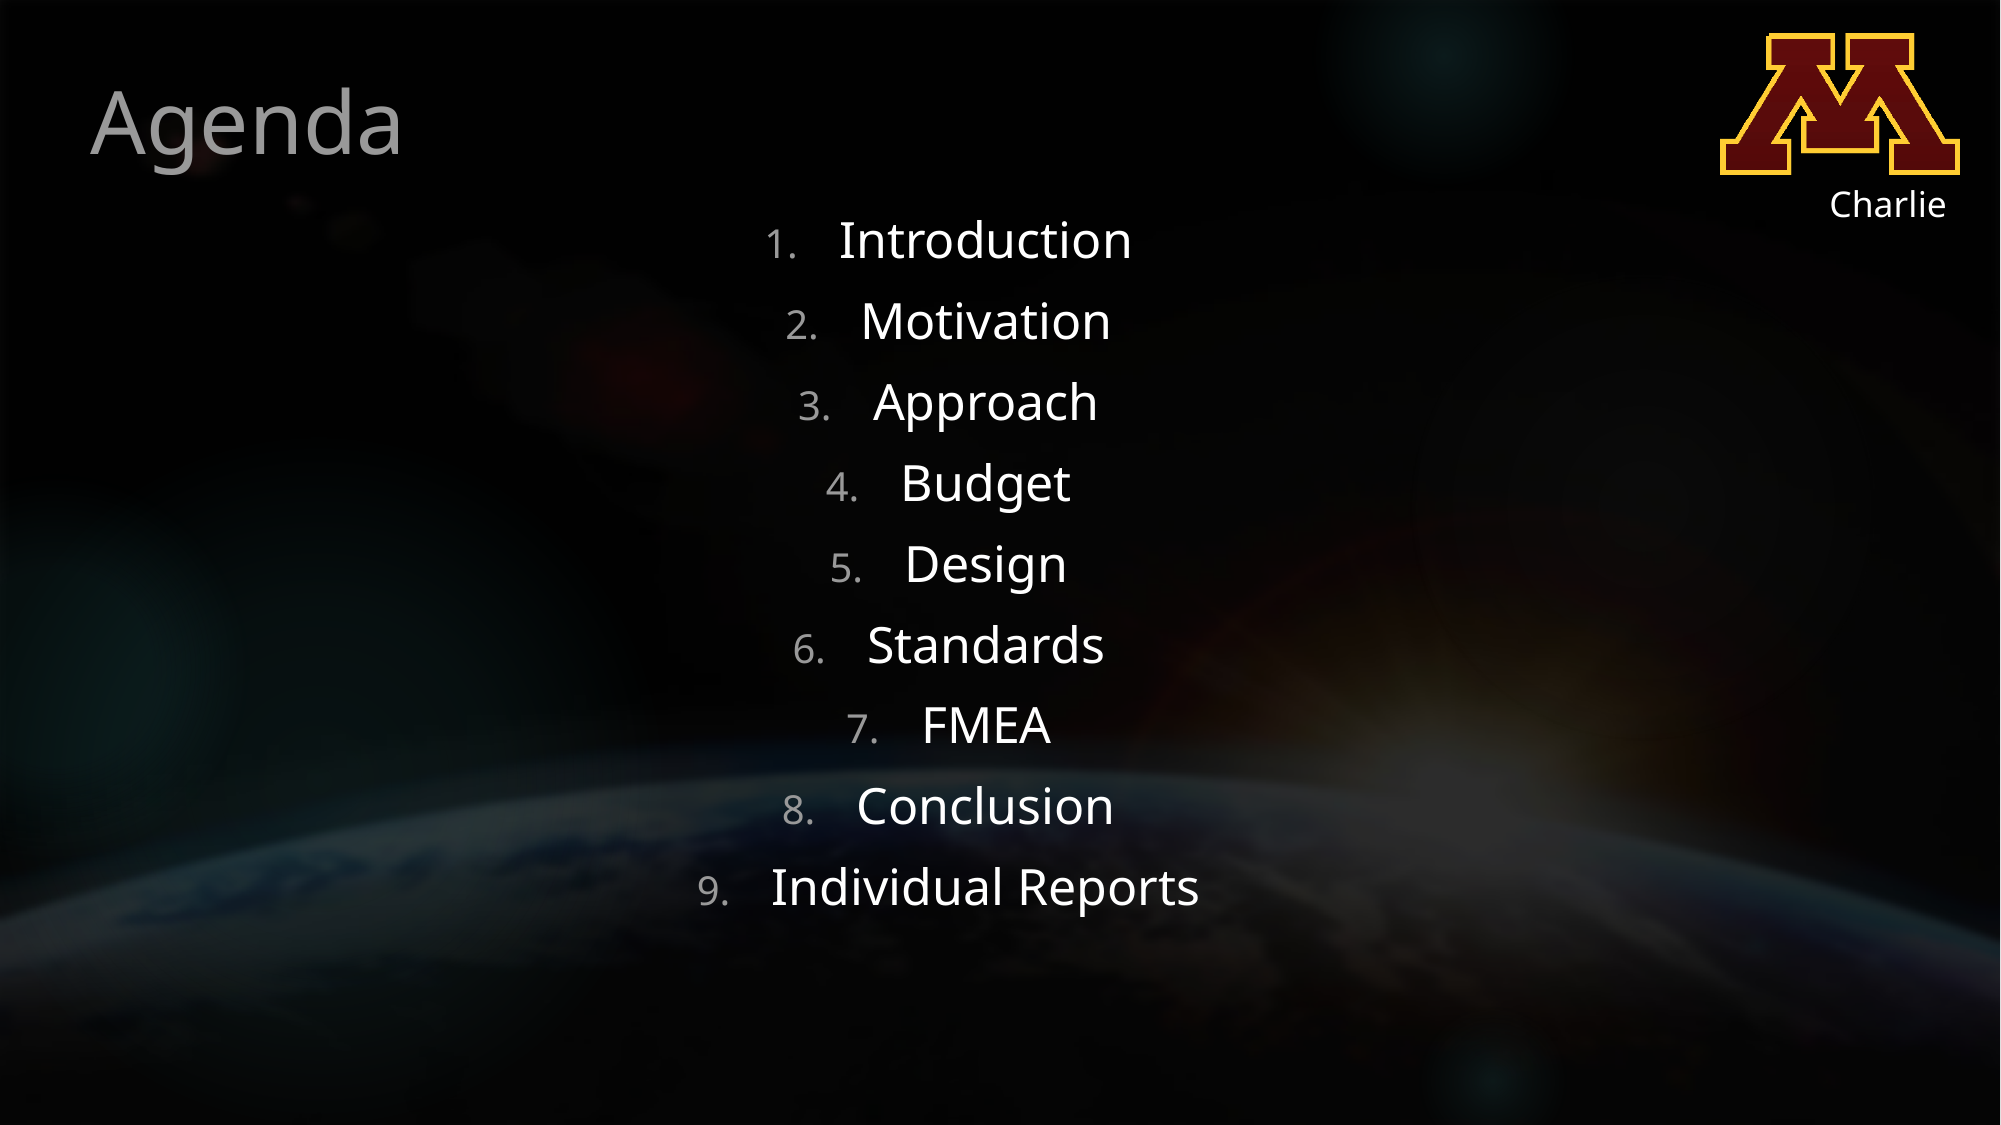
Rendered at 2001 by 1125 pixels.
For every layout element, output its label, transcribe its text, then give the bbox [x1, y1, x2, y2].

list Charlie [1713, 174, 1963, 233]
picture [0, 0, 2001, 1125]
list Introduction Motivation Approach Budget Design Standards FMEA Conclusion Individual Reports [75, 201, 1692, 1048]
title Agenda [75, 59, 1618, 175]
